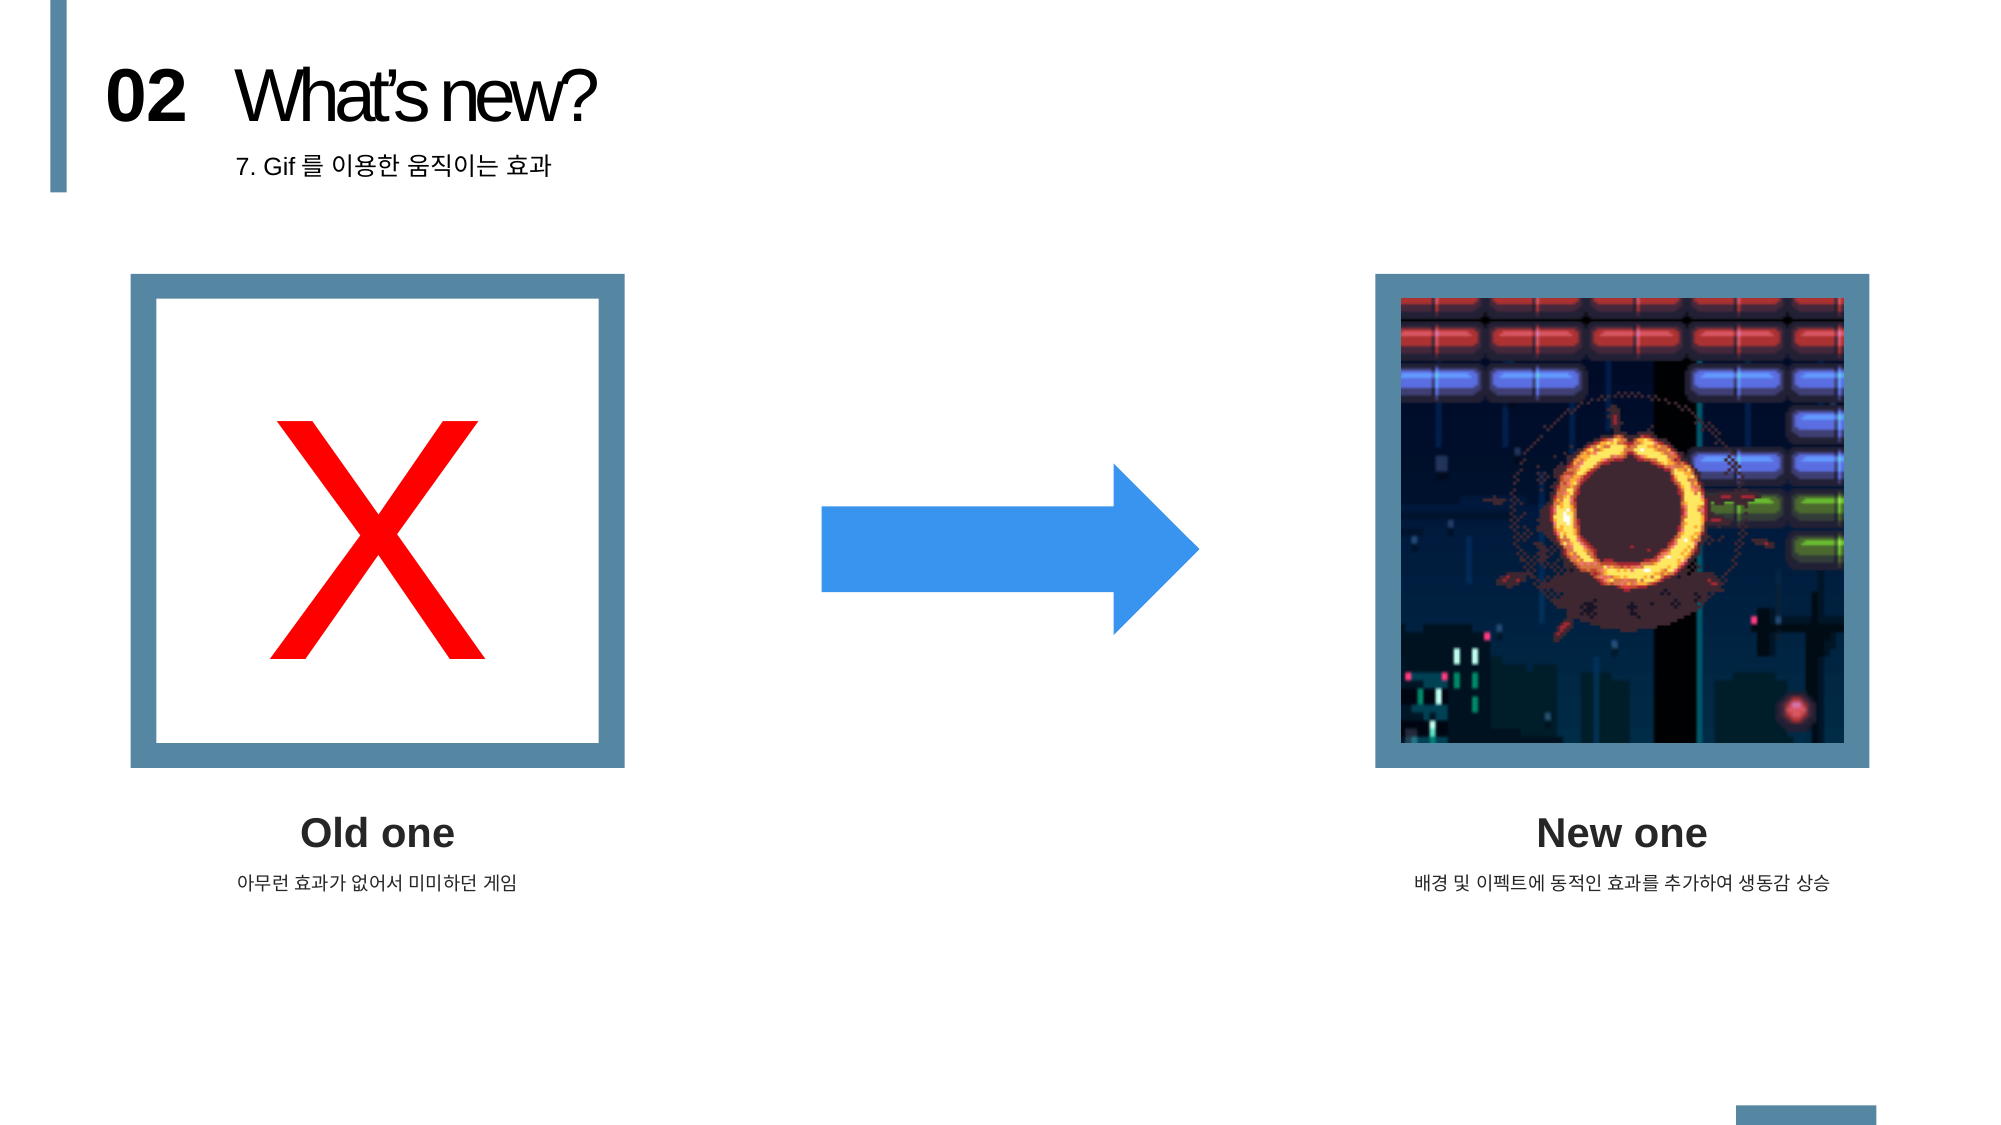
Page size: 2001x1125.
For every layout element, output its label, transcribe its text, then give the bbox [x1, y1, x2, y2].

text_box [130, 273, 625, 768]
picture [1401, 298, 1844, 744]
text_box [1375, 798, 1870, 903]
text_box [49, 0, 68, 193]
text_box 7. Gif를 이용한 움직이는 효과 [220, 143, 962, 189]
text_box [1735, 1104, 1877, 1125]
text_box 02 [90, 39, 204, 144]
text_box [820, 460, 1201, 638]
text_box What’s new? [219, 39, 615, 144]
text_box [1375, 273, 1870, 768]
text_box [130, 798, 625, 903]
